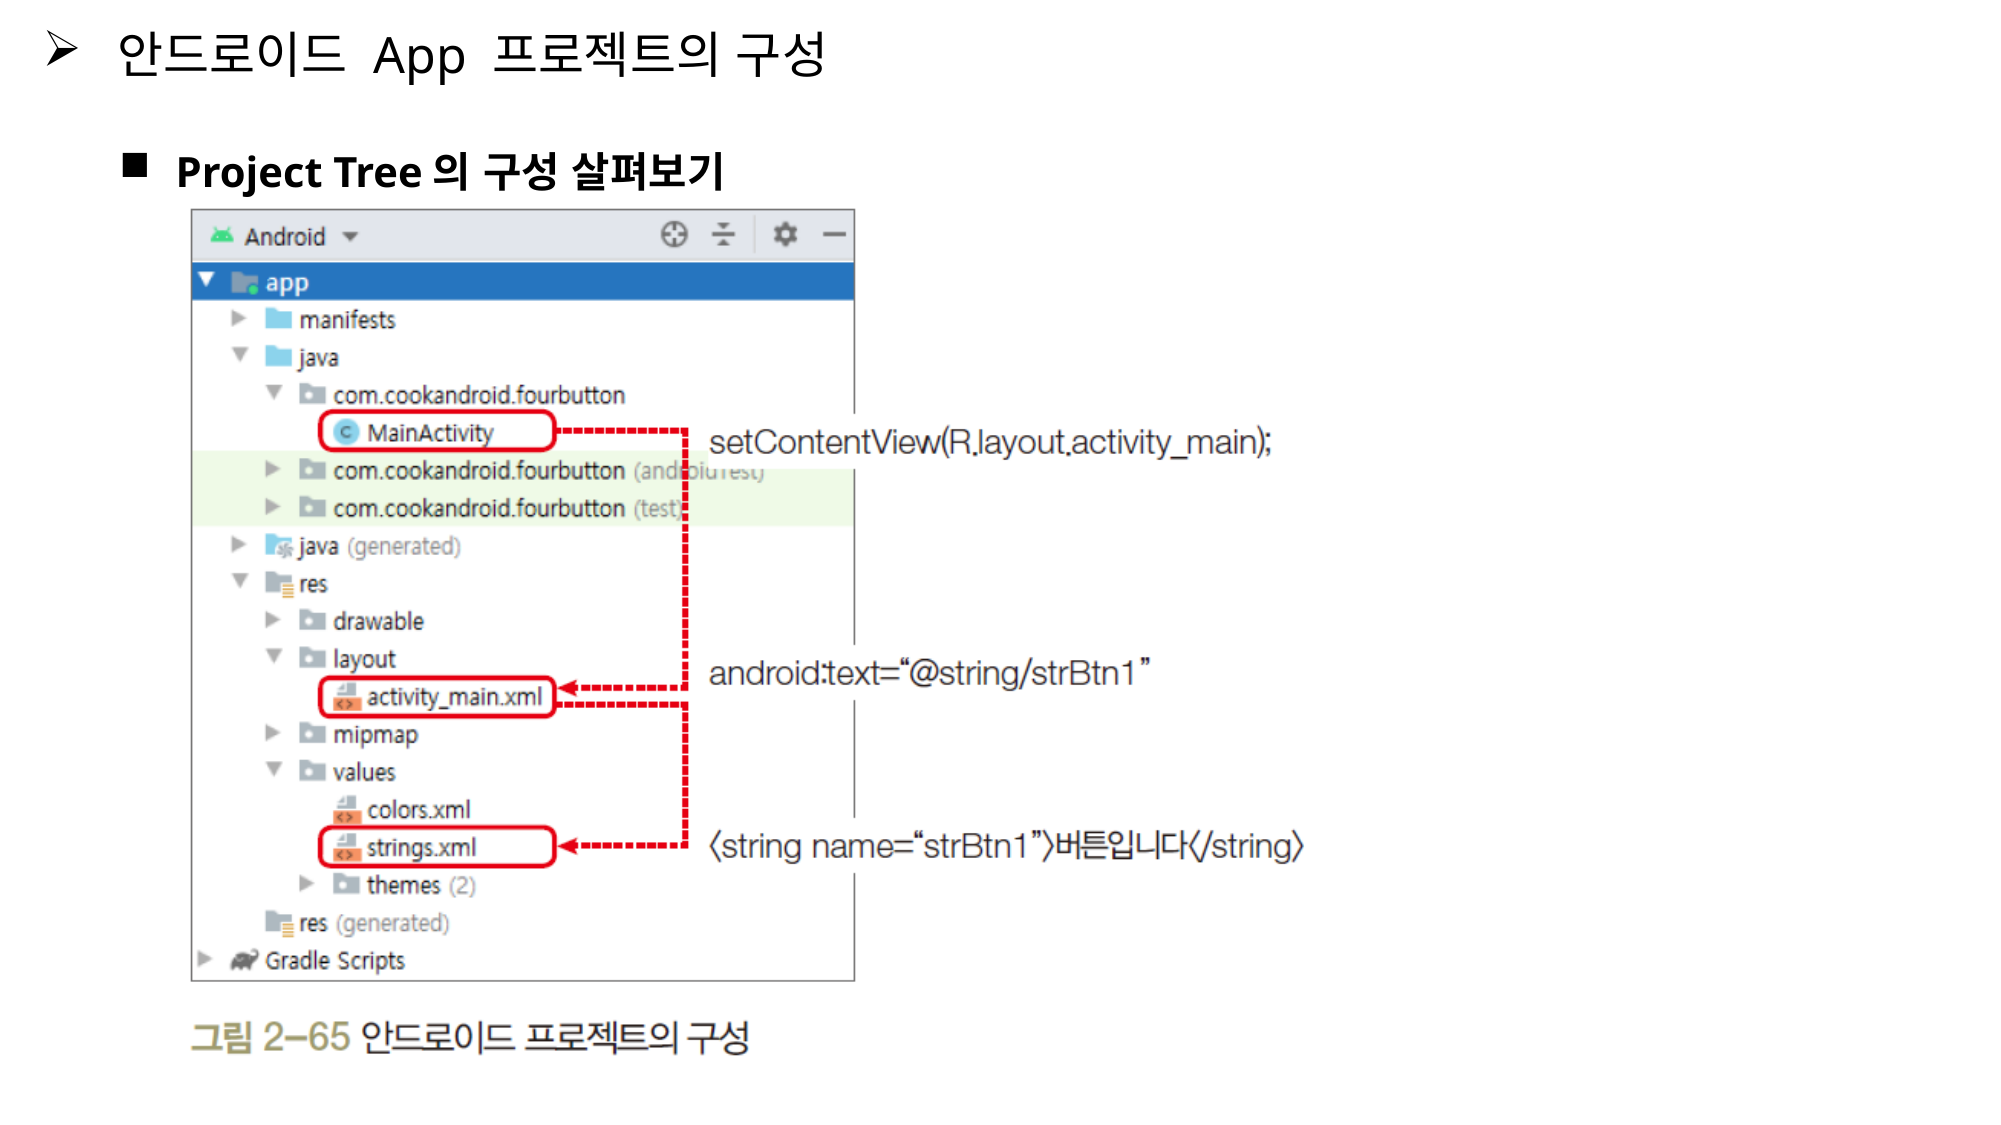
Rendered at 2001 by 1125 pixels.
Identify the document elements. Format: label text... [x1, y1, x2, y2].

text_box 안드로이드 App 프로젝트의 구성 [27, 23, 1150, 113]
picture [188, 206, 1307, 1060]
text_box Project Tree의 구성 살펴보기 [104, 113, 882, 207]
